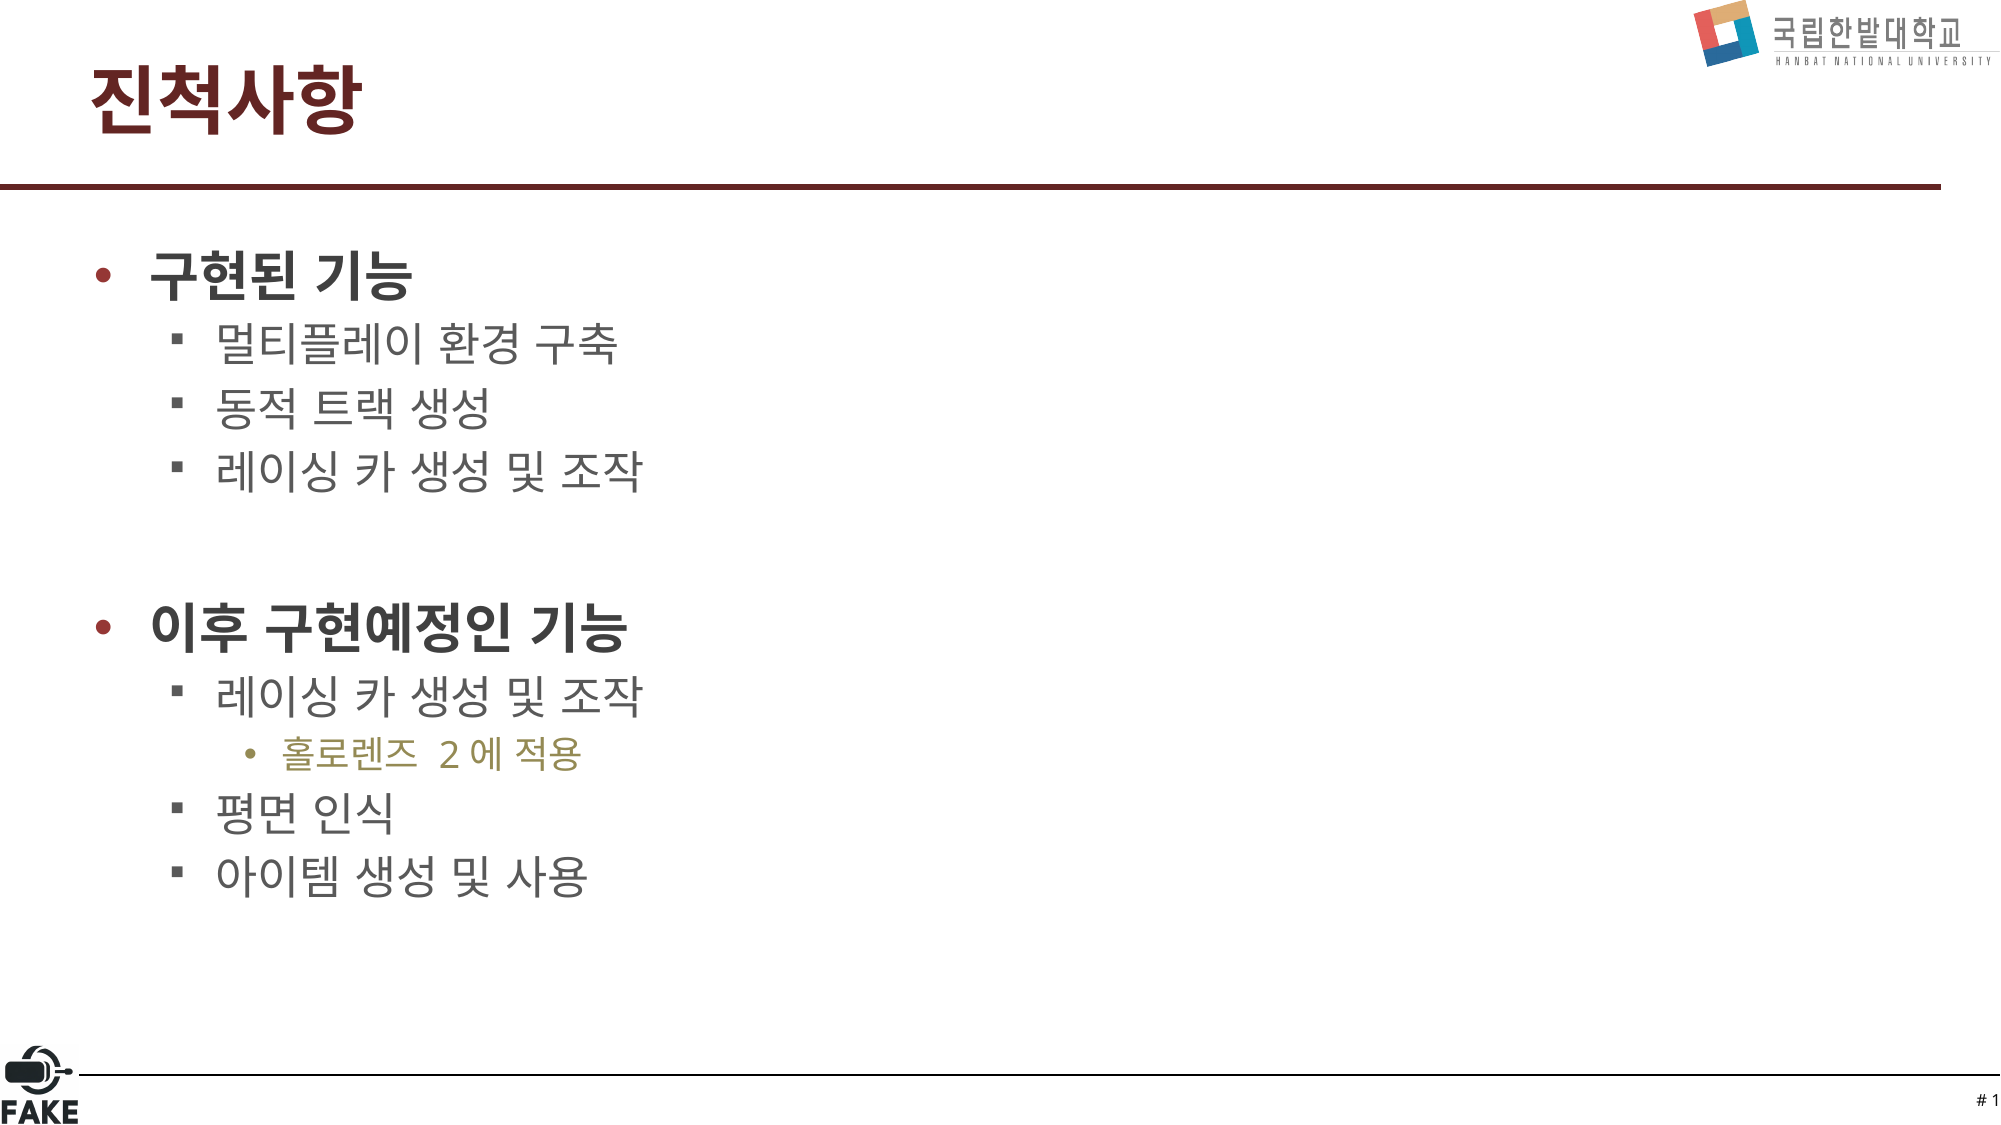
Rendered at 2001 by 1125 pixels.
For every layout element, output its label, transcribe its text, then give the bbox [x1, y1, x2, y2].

picture [1693, 0, 2000, 67]
title 진척사항 [59, 33, 1860, 164]
picture [0, 1044, 79, 1125]
list 구현된 기능 멀티플레이 환경 구축 동적 트랙 생성 레이싱 카 생성 및 조작 이후 구현예정인 기능 레이싱 카 생성 및 조작 홀로렌즈 2에 적용 평면 인식 아이템 생성 및 사용 [78, 234, 1922, 1032]
